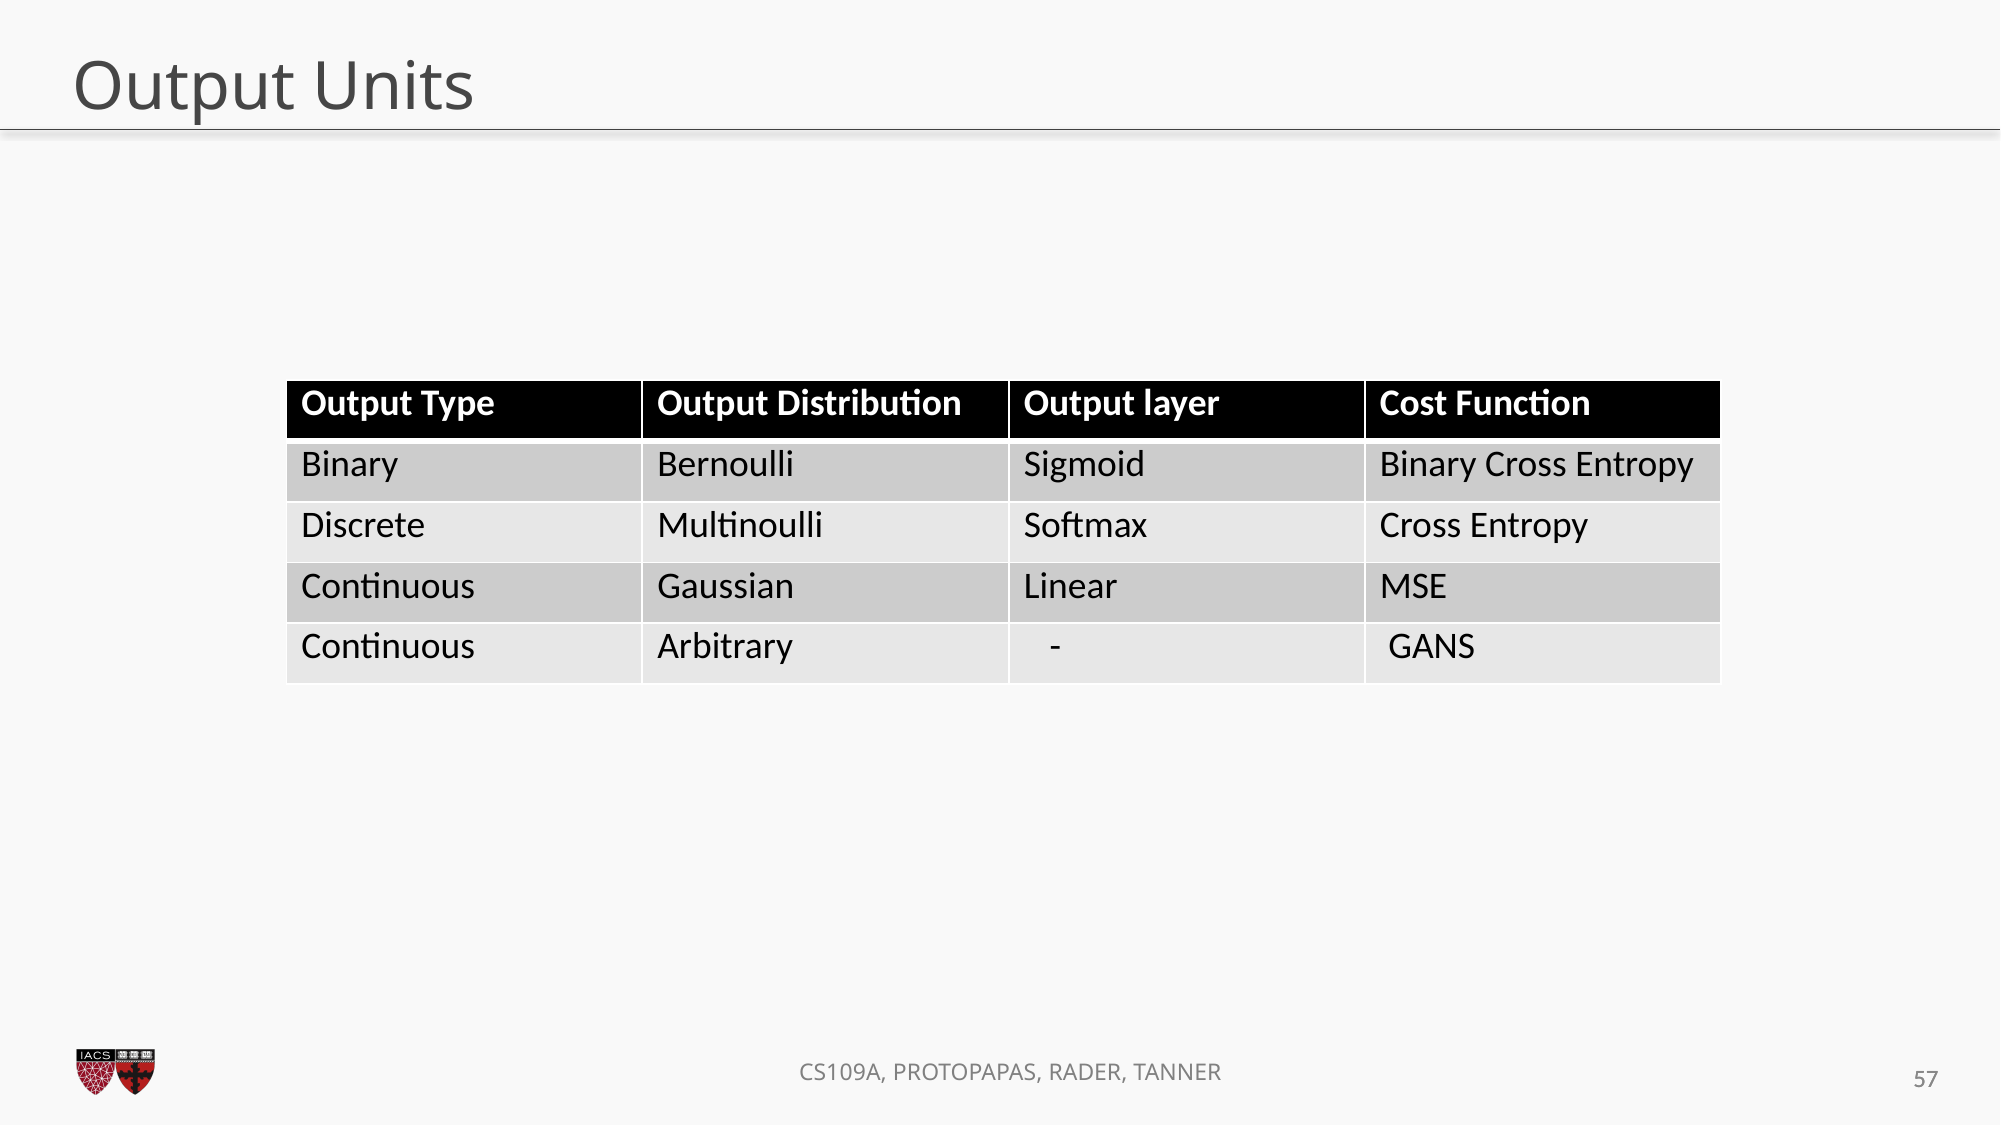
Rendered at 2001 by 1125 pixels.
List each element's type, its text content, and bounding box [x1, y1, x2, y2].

table_cell Continuous [287, 563, 641, 622]
table_cell Sigmoid [1010, 444, 1364, 501]
table_cell MSE [1366, 563, 1720, 622]
table_cell Binary Cross Entropy [1366, 444, 1720, 501]
table_cell Multinoulli [643, 503, 1008, 562]
table_cell Arbitrary [643, 624, 1008, 683]
table_cell Bernoulli [643, 444, 1008, 501]
table_cell Linear [1010, 563, 1364, 622]
table_cell Continuous [287, 624, 641, 683]
table_header Output Type [287, 381, 641, 438]
title Output Units [57, 35, 1943, 162]
table_header Output layer [1010, 381, 1364, 438]
table_cell Gaussian [643, 563, 1008, 622]
picture [75, 1049, 155, 1095]
table_cell - [1010, 624, 1364, 683]
table_cell Binary [287, 444, 641, 501]
table_cell Softmax [1010, 503, 1364, 562]
table_cell Cross Entropy [1366, 503, 1720, 562]
table_cell GANS [1366, 624, 1720, 683]
table_cell Discrete [287, 503, 641, 562]
table_header Cost Function [1366, 381, 1720, 438]
table_header Output Distribution [643, 381, 1008, 438]
